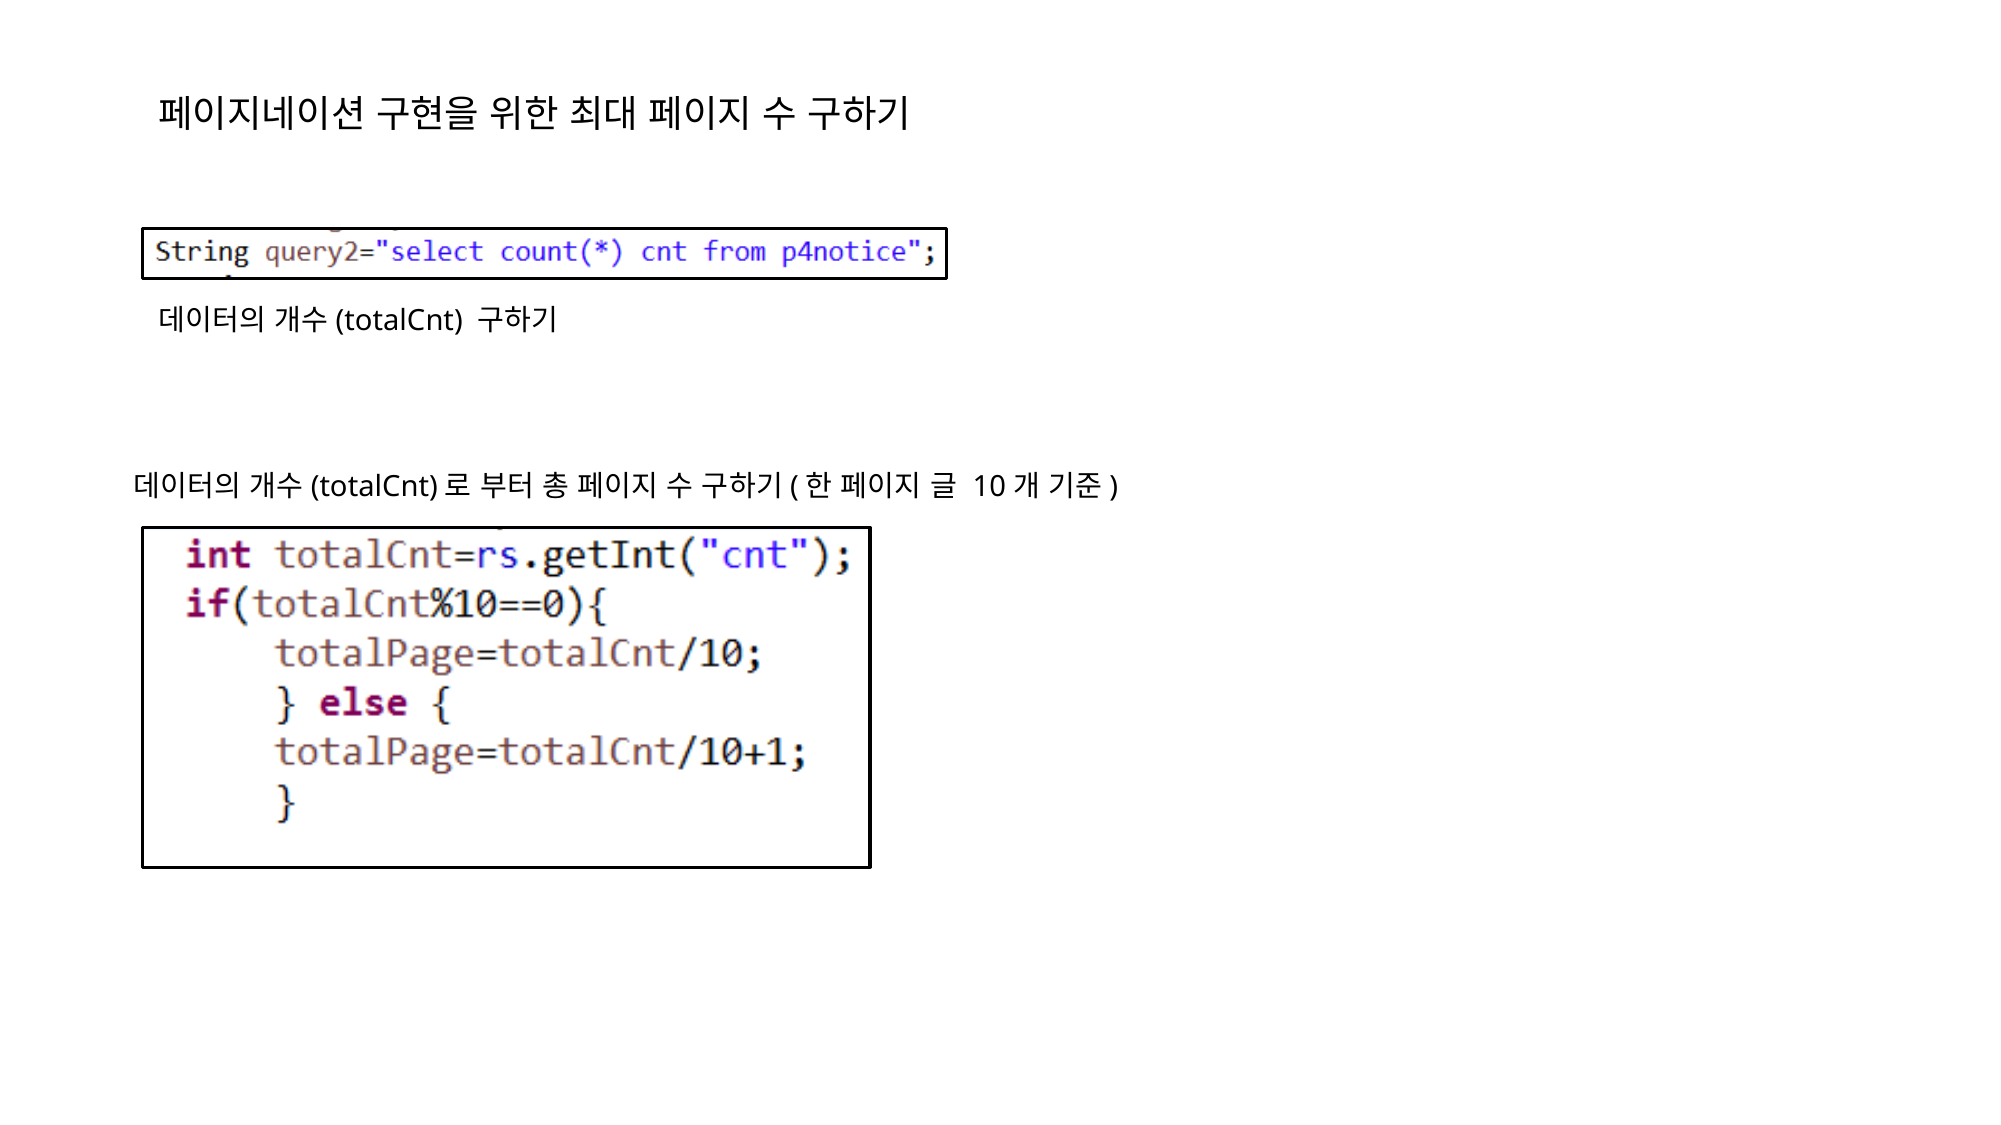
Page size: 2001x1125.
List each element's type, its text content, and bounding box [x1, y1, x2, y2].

picture [143, 528, 869, 866]
text_box 데이터의 개수(totalCnt)로 부터 총 페이지 수 구하기(한 페이지 글 10개 기준) [118, 459, 1235, 510]
text_box 데이터의 개수(totalCnt) 구하기 [143, 293, 922, 344]
text_box 페이지네이션 구현을 위한 최대 페이지 수 구하기 [143, 82, 1080, 143]
picture [143, 229, 946, 277]
